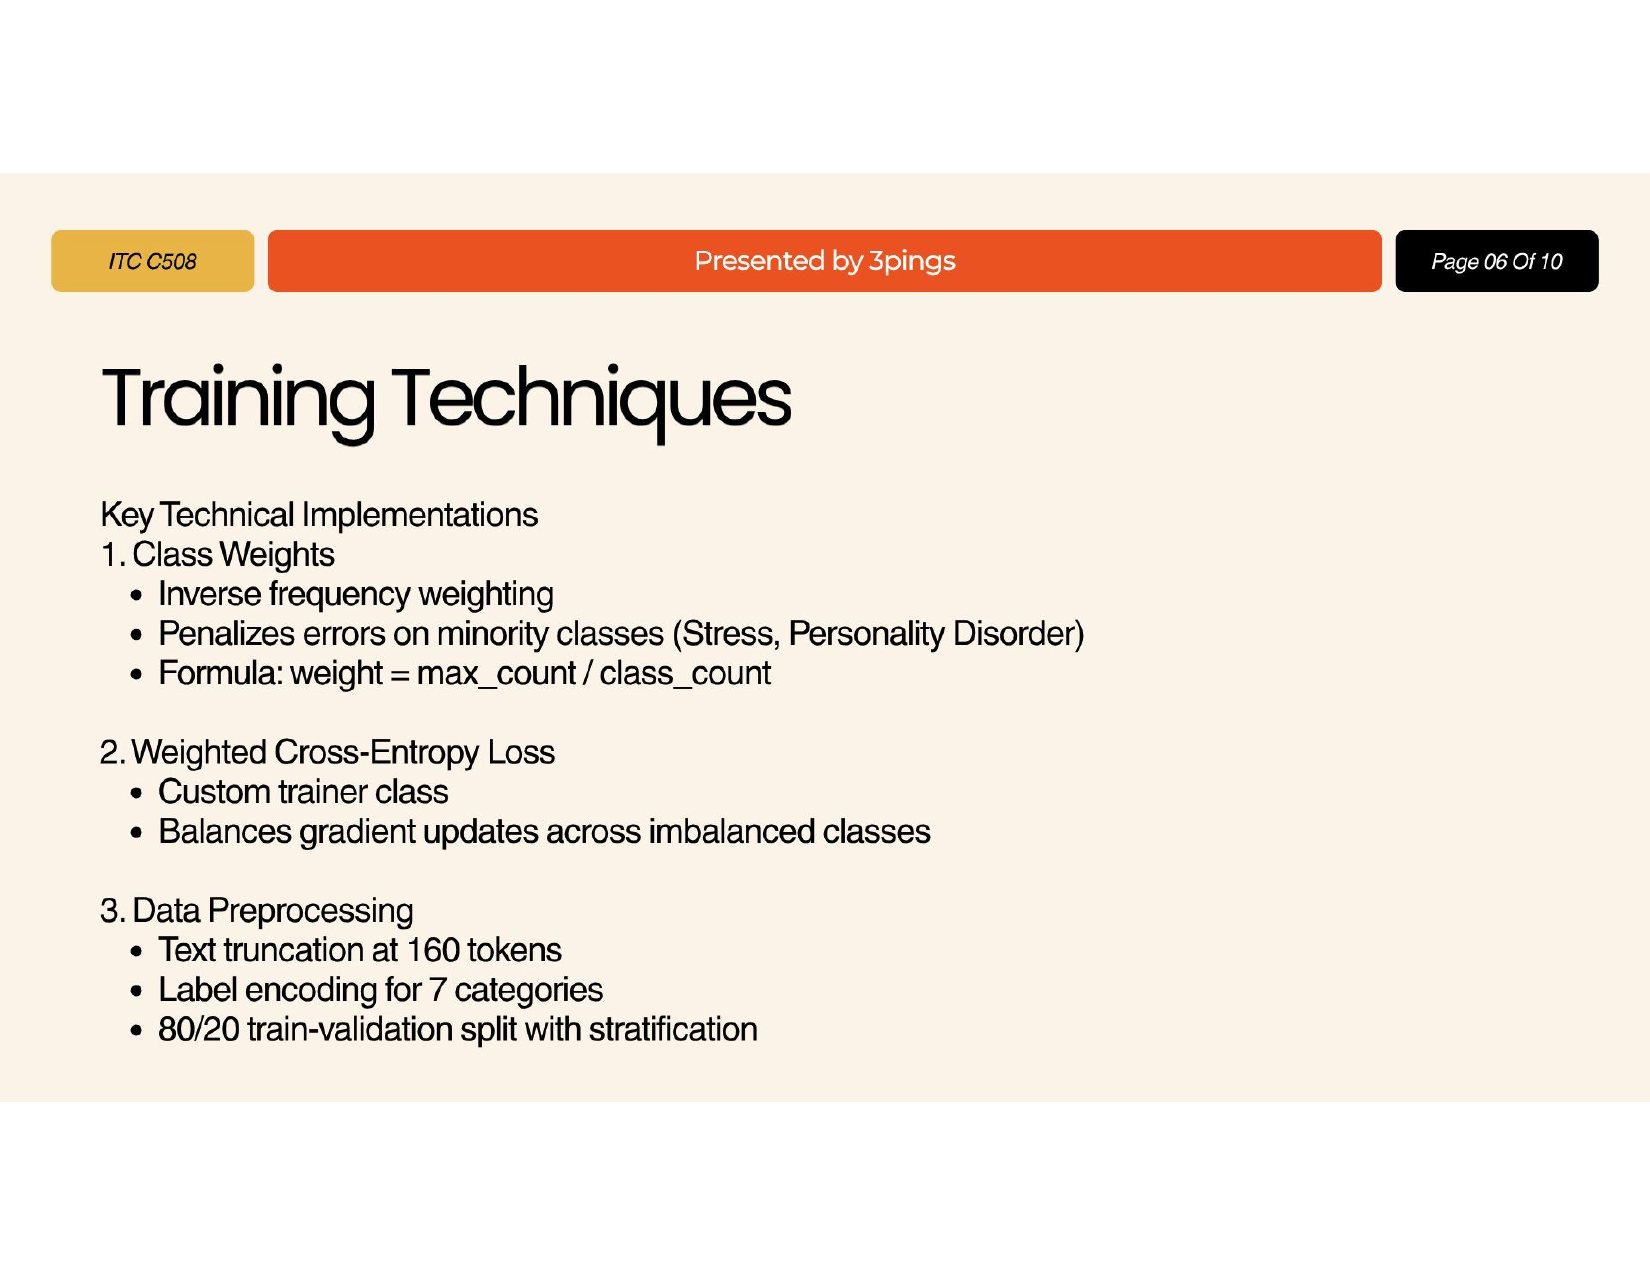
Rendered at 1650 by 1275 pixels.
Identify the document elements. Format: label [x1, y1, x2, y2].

text_box [0, 173, 1650, 1102]
